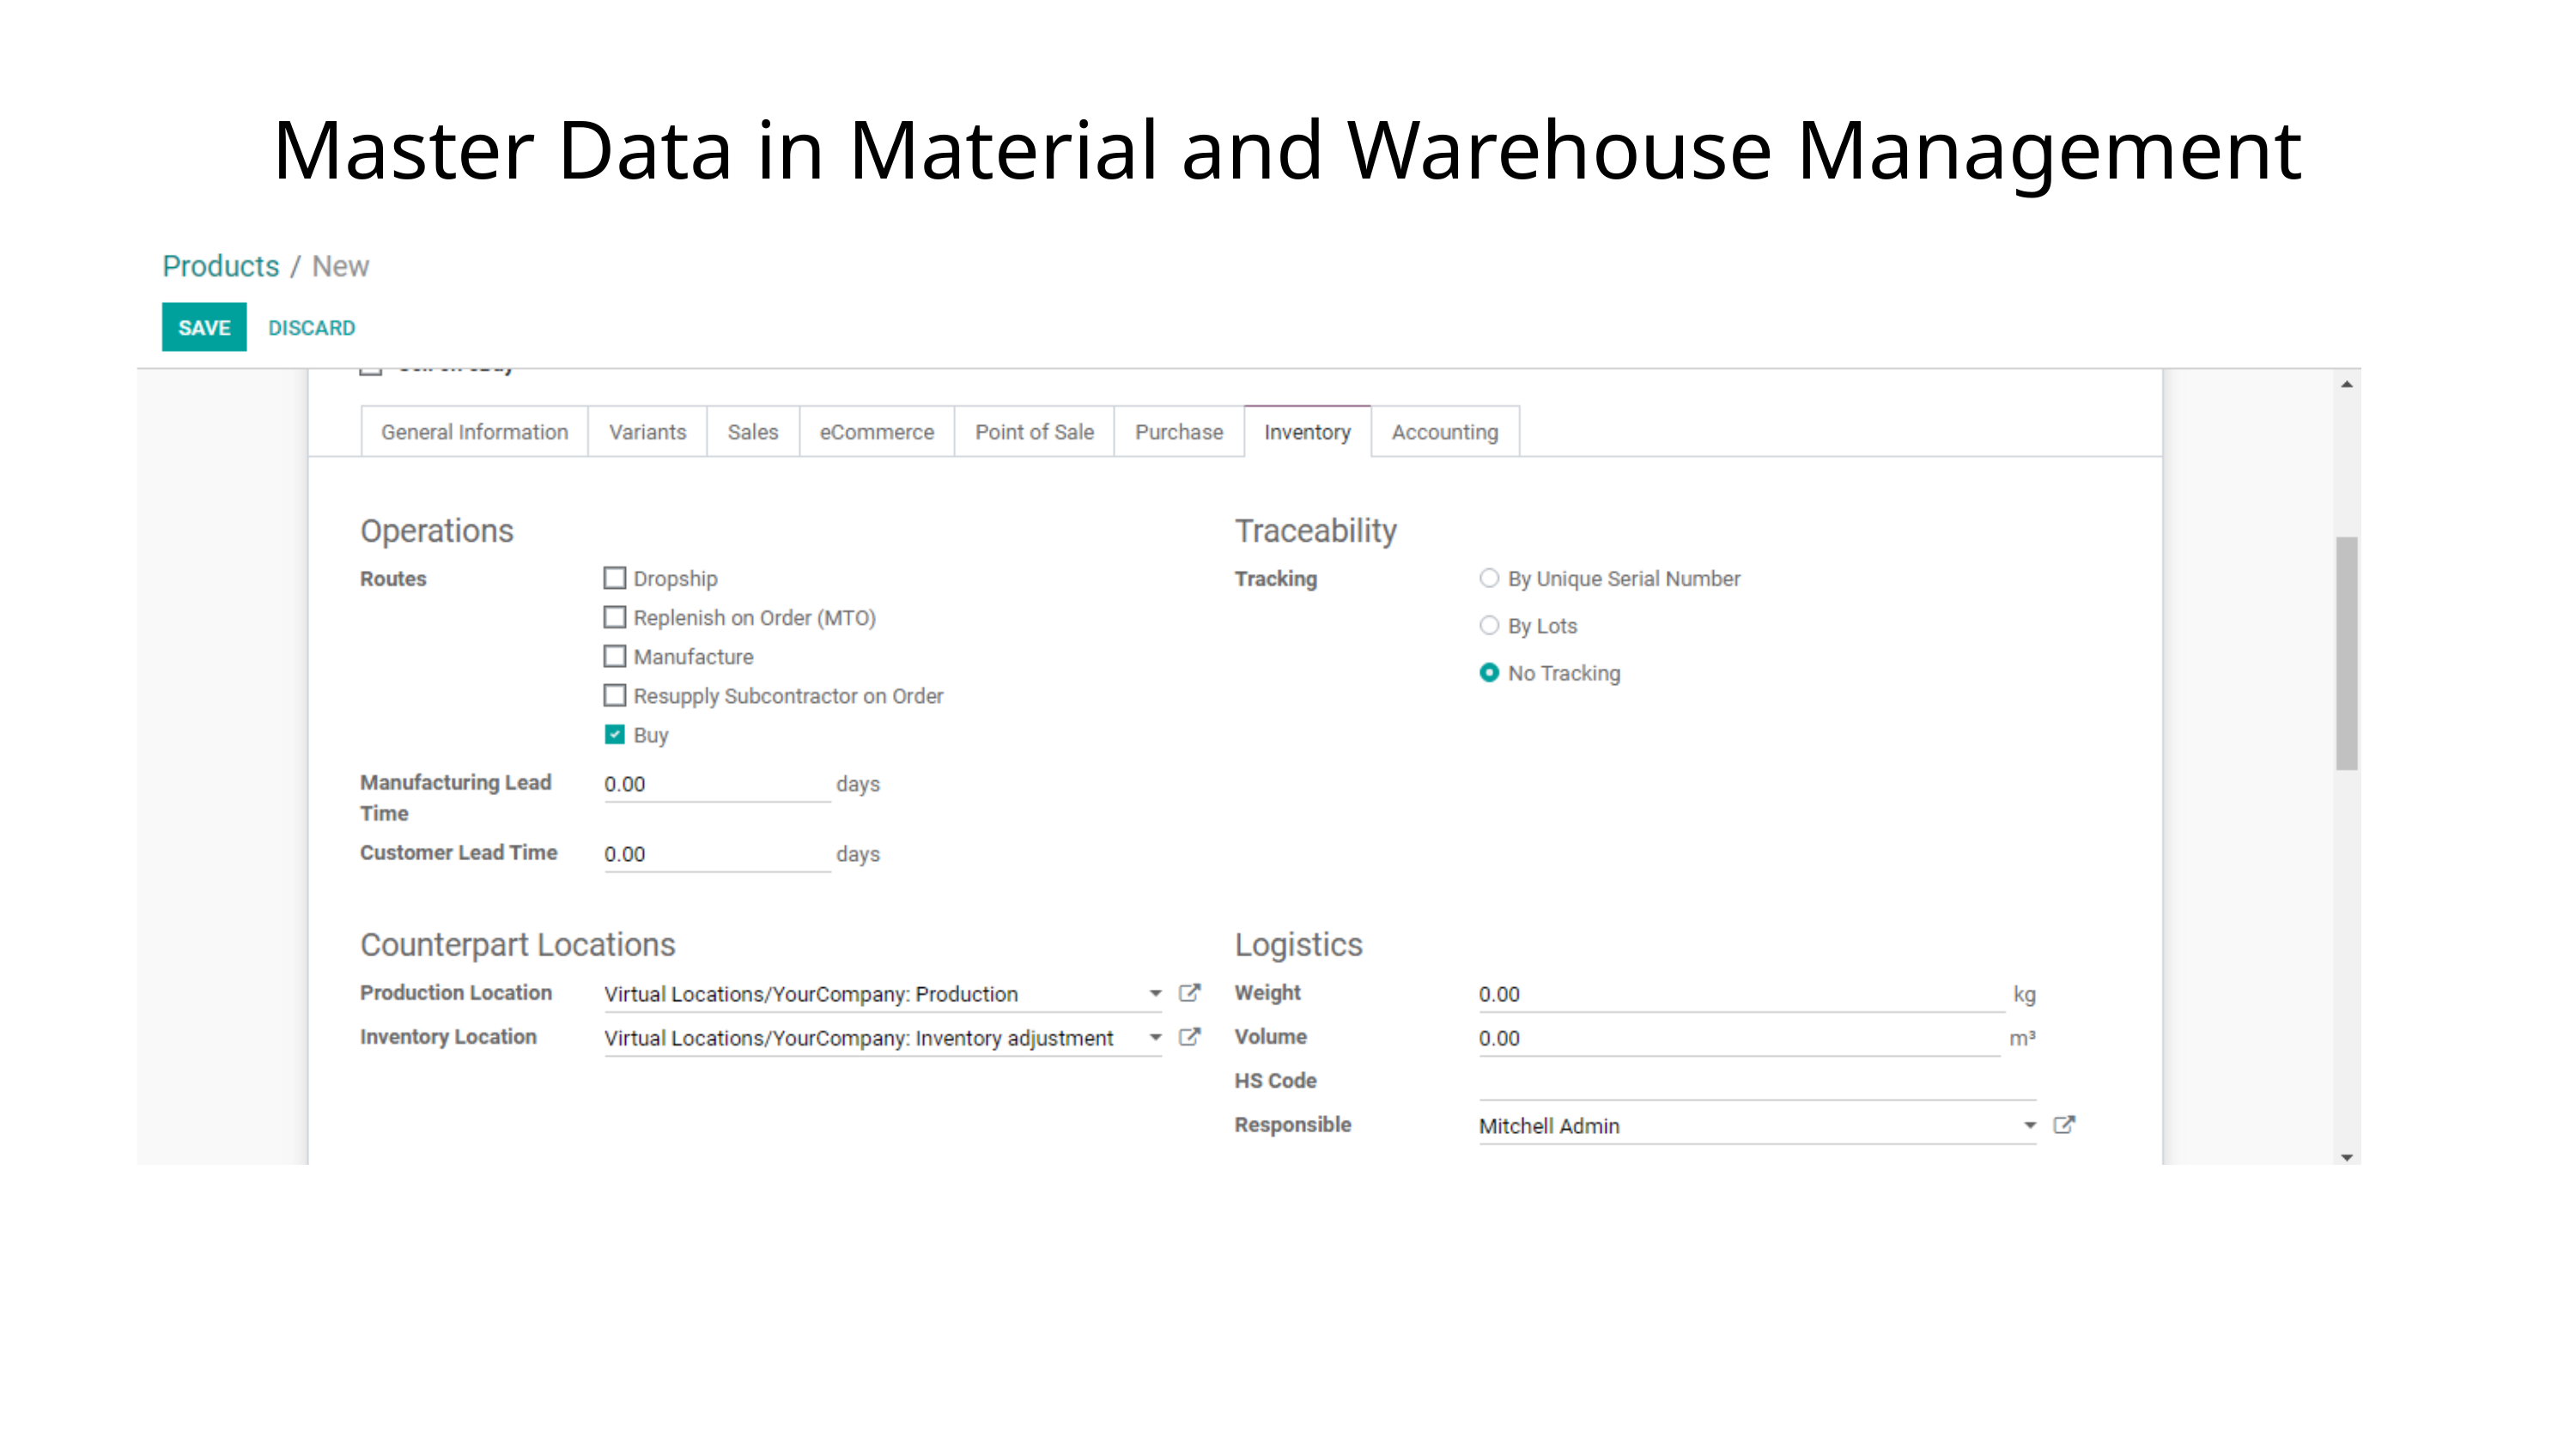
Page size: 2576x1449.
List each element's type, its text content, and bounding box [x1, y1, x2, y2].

picture [137, 230, 2362, 1165]
text_box Master Data in Material and Warehouse Management [214, 90, 2361, 196]
